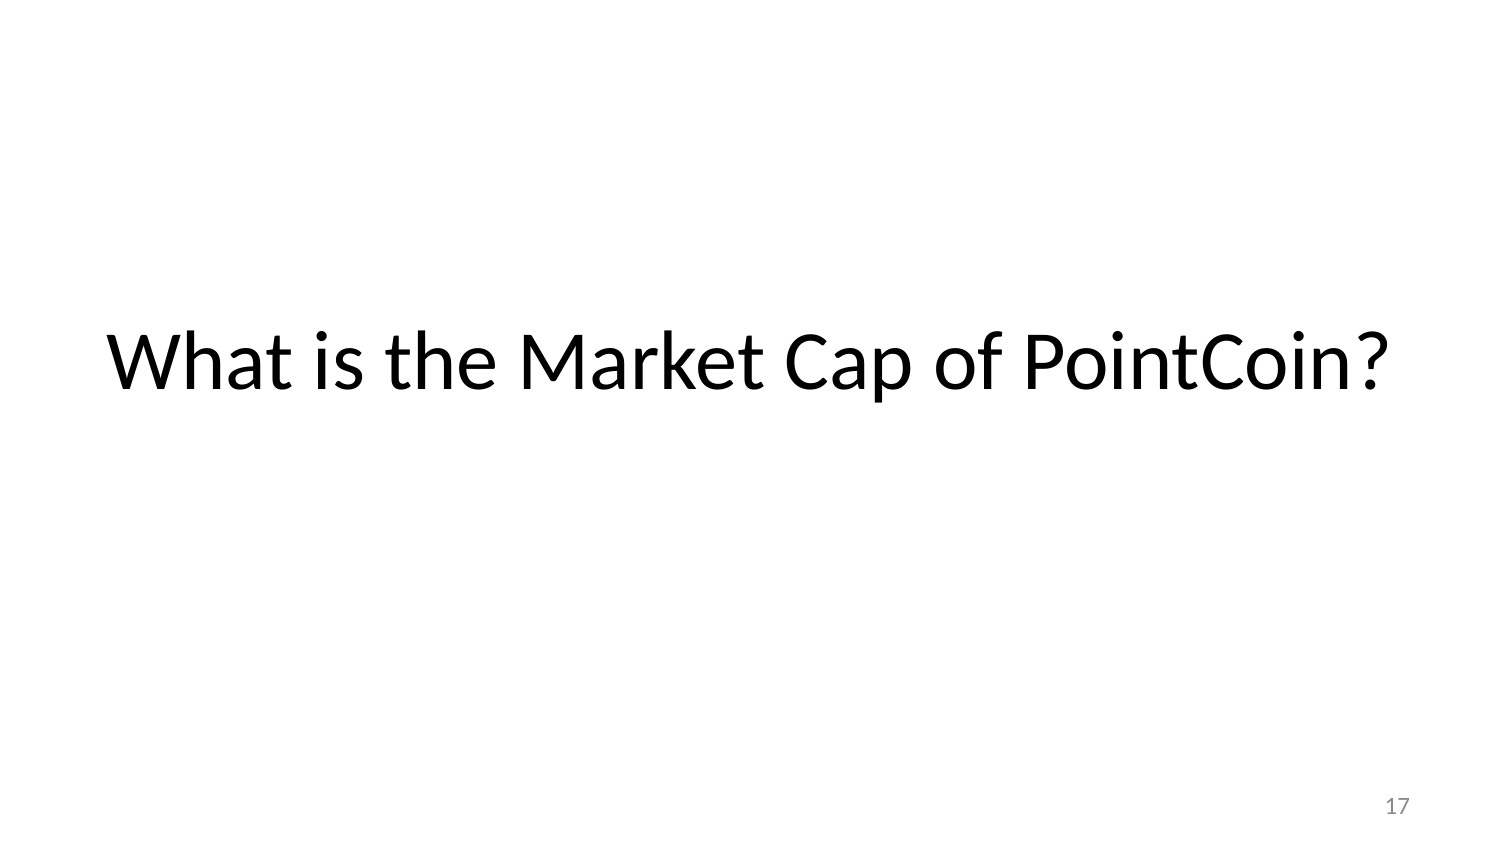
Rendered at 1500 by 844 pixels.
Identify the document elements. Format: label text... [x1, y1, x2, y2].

title What is the Market Cap of PointCoin? [75, 285, 1425, 426]
slide_number 16 [1074, 782, 1425, 827]
